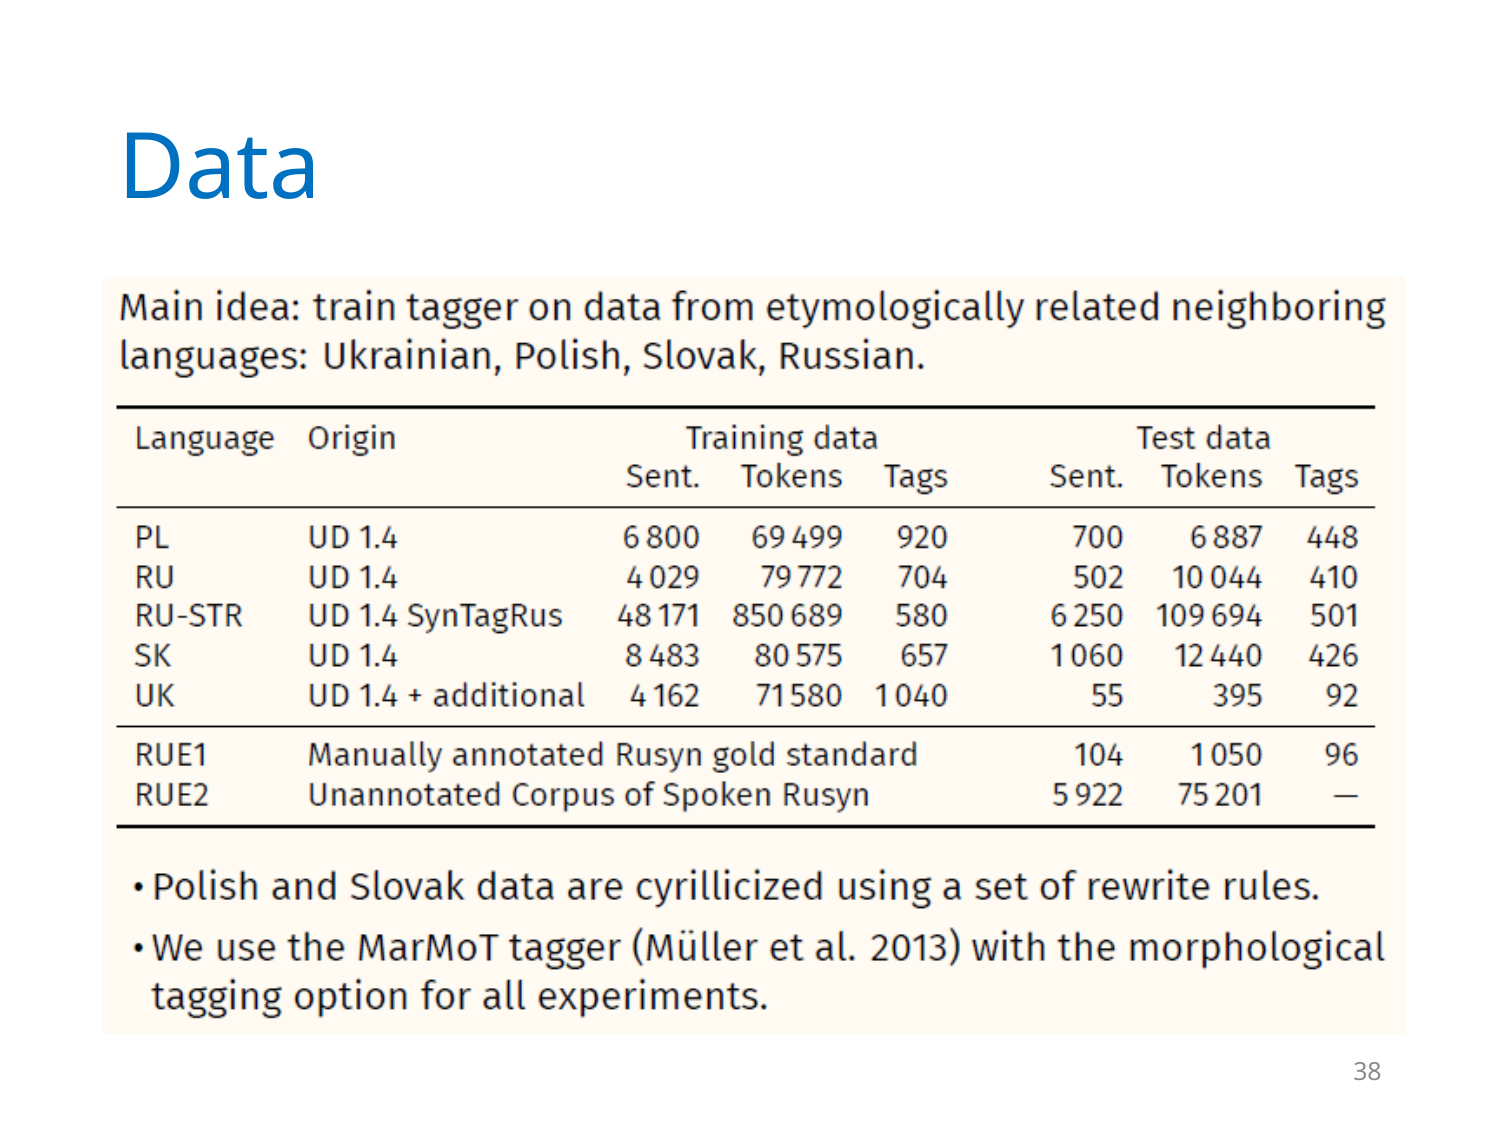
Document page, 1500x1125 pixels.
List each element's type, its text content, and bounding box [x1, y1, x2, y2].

picture [103, 277, 1405, 1034]
slide_number 38 [1059, 1042, 1397, 1103]
title Data [103, 59, 1397, 277]
